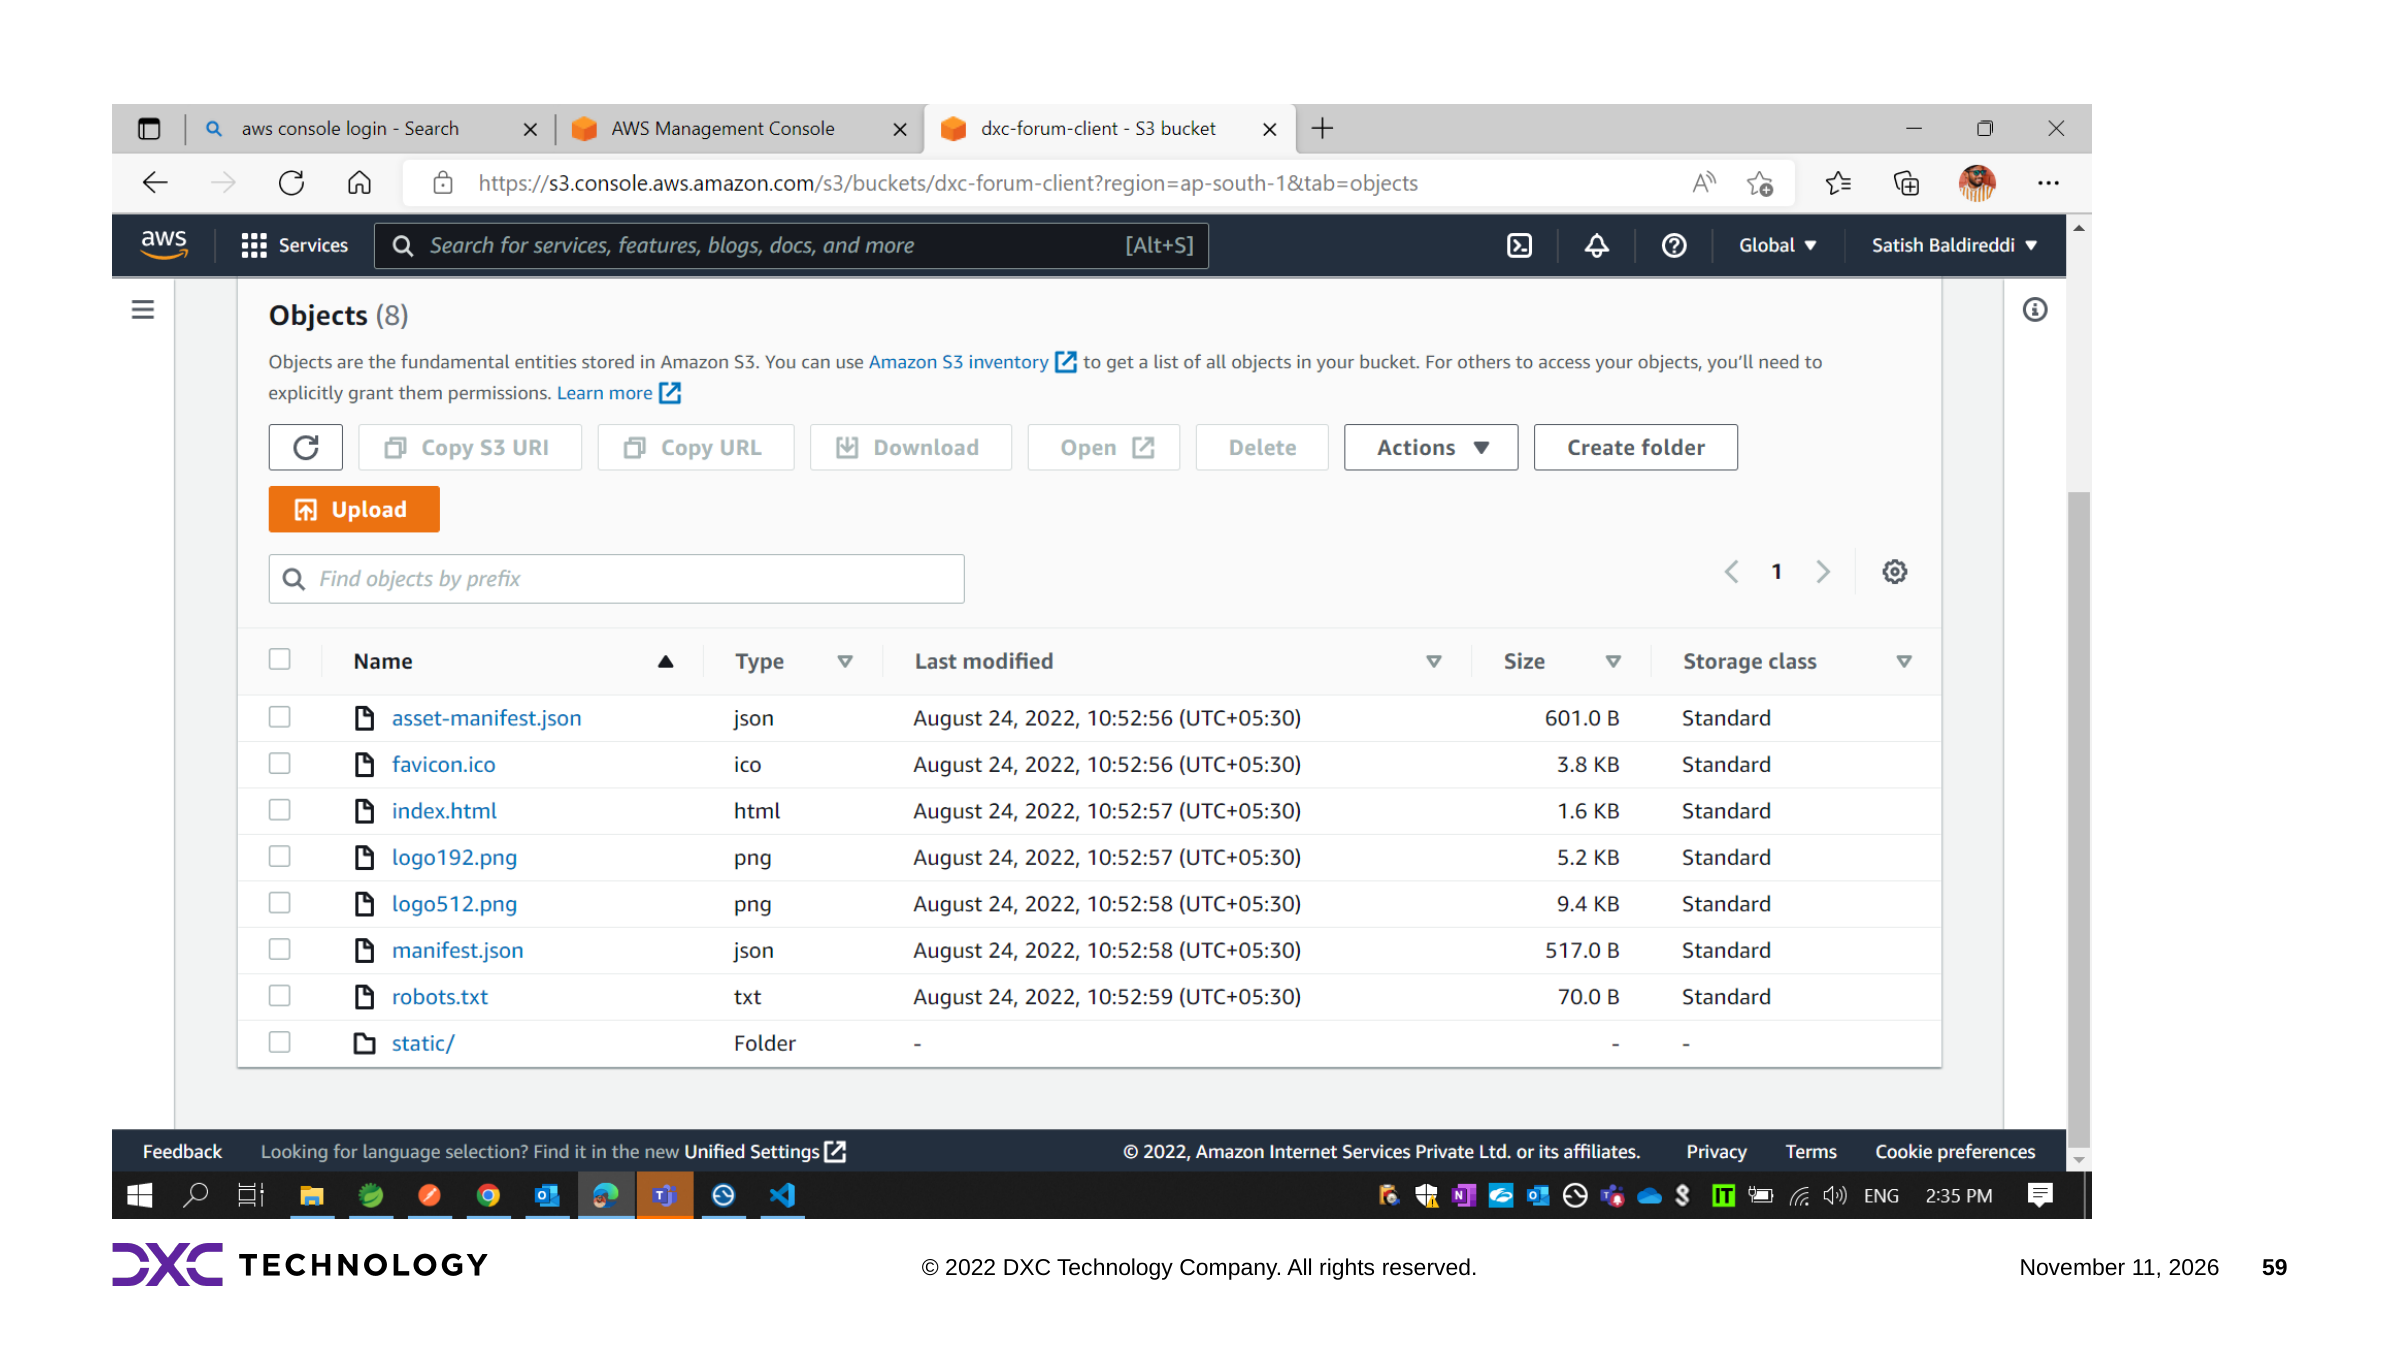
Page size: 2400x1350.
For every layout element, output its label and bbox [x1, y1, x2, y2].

picture [112, 104, 2092, 1219]
picture [112, 1243, 488, 1286]
